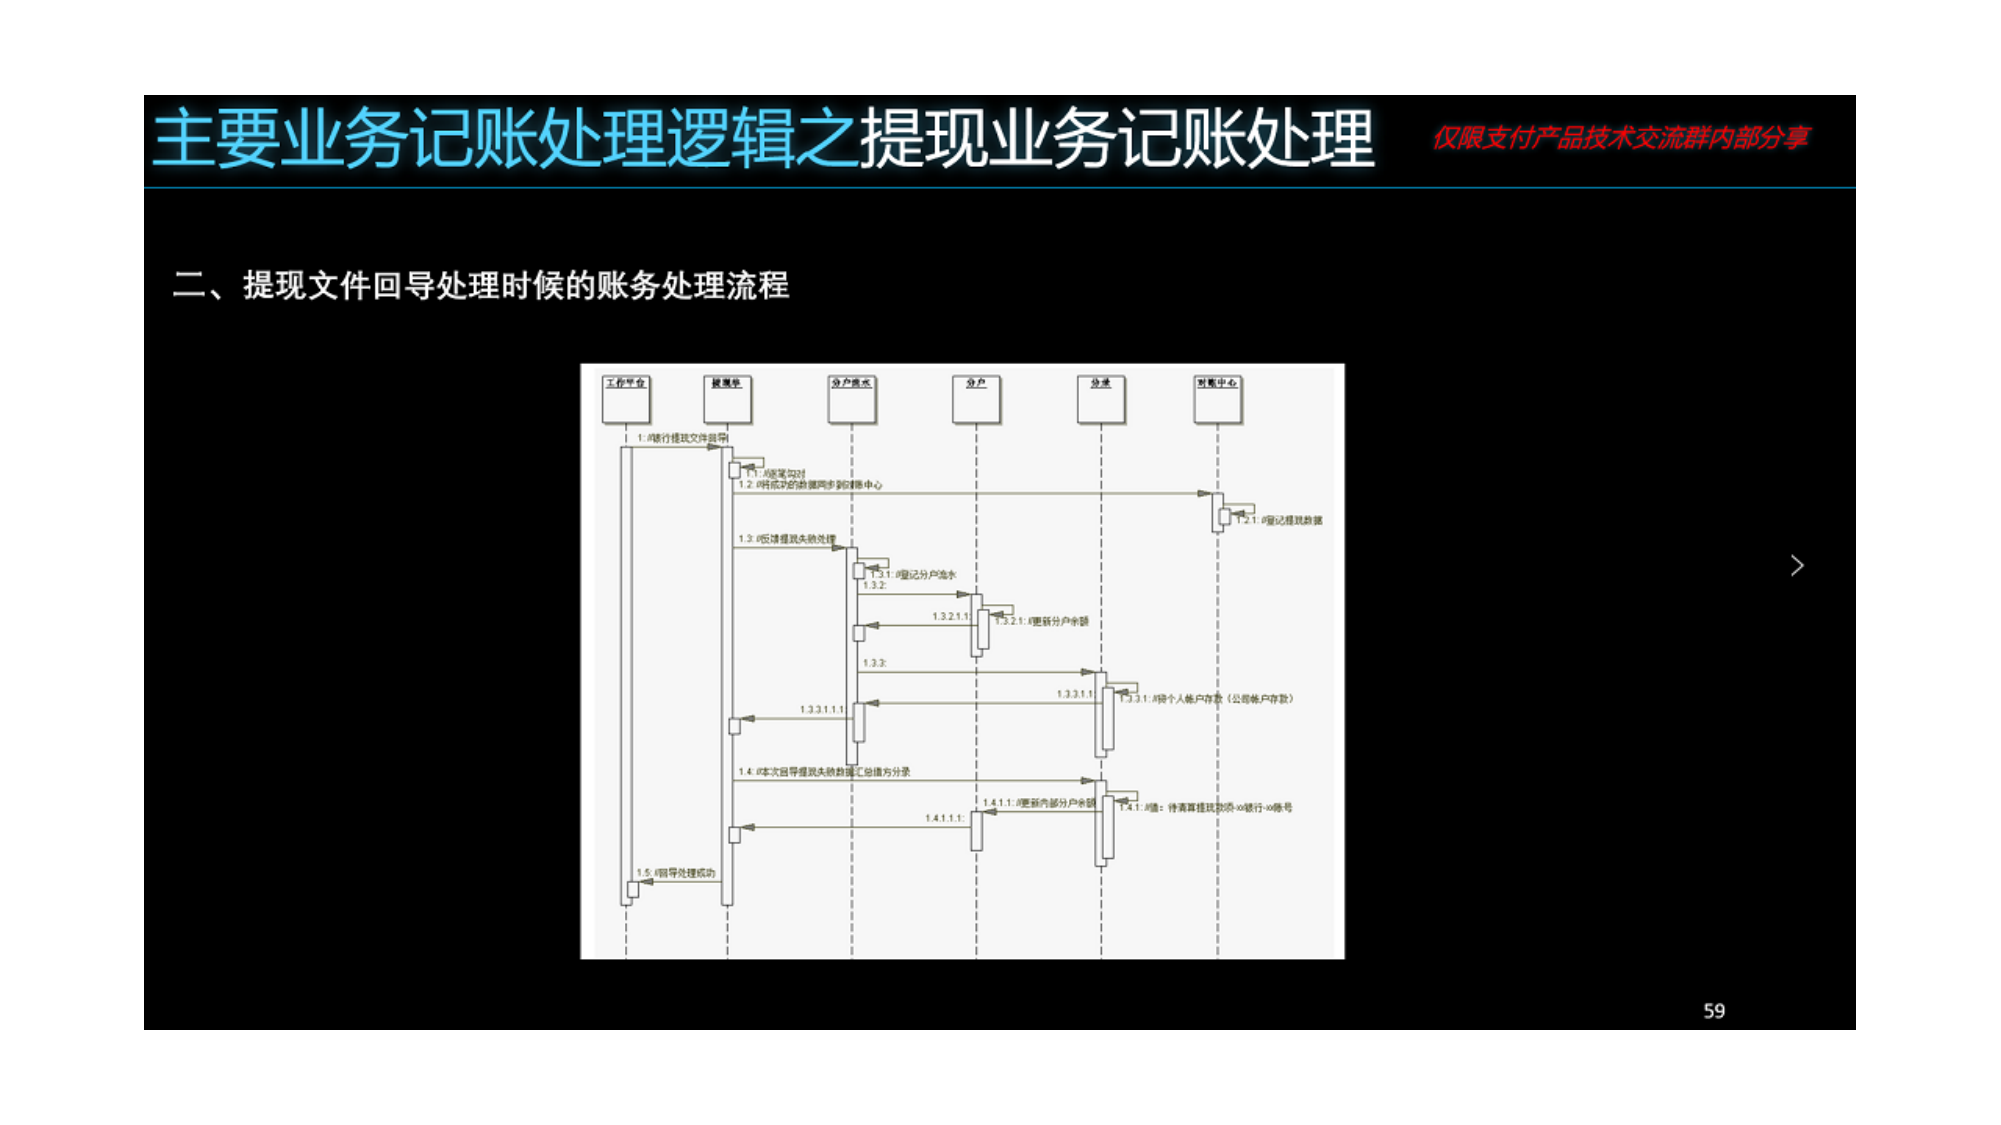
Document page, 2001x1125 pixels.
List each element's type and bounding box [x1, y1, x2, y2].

picture [144, 95, 1856, 186]
picture [144, 190, 1856, 1030]
